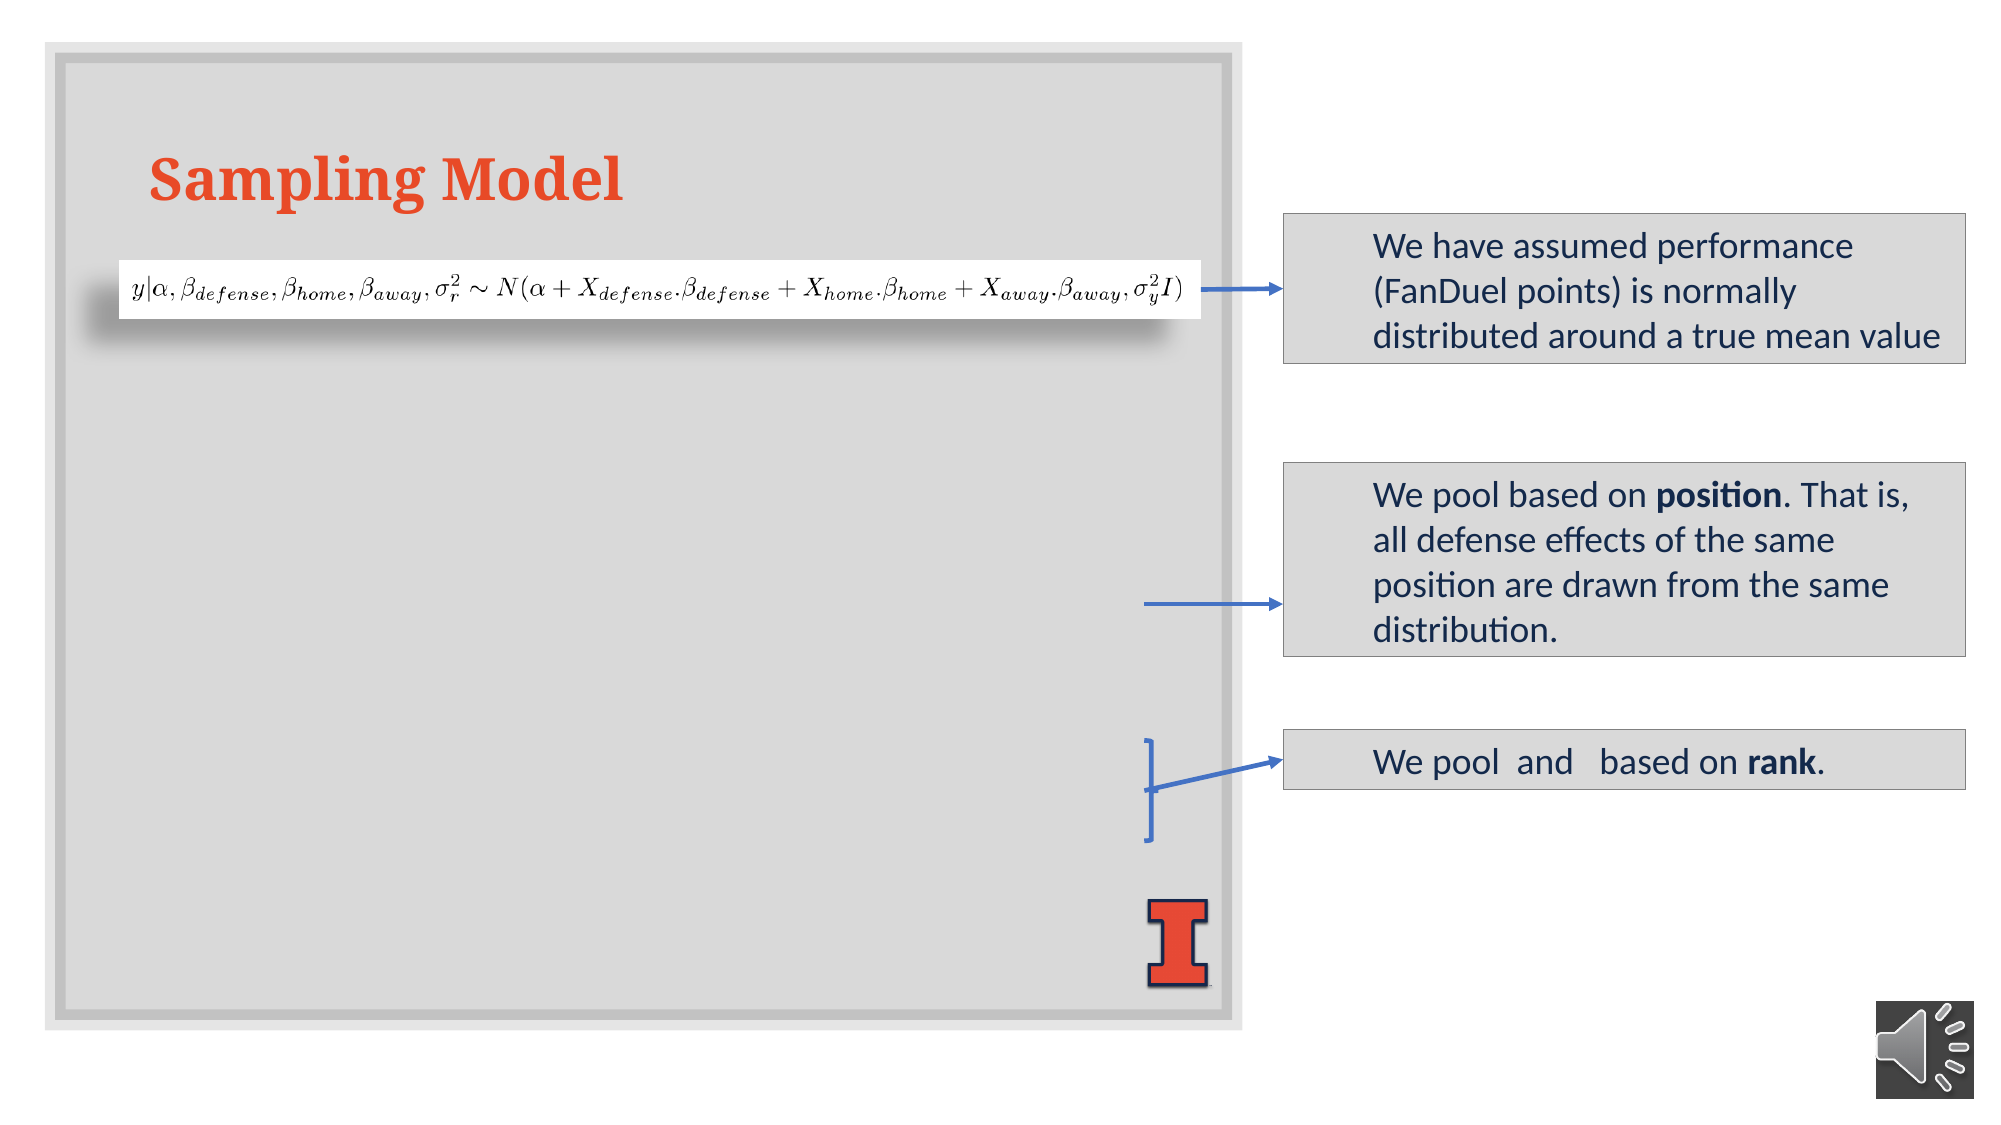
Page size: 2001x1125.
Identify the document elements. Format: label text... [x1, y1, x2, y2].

text_box [54, 52, 1233, 1021]
picture [1874, 999, 1975, 1100]
title Sampling Model [134, 97, 1201, 260]
picture [1127, 893, 1227, 992]
text_box We have assumed performance (FanDuel points) is normally distributed around a true mean value [1283, 213, 1966, 364]
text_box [1144, 740, 1284, 841]
picture [119, 260, 1201, 319]
